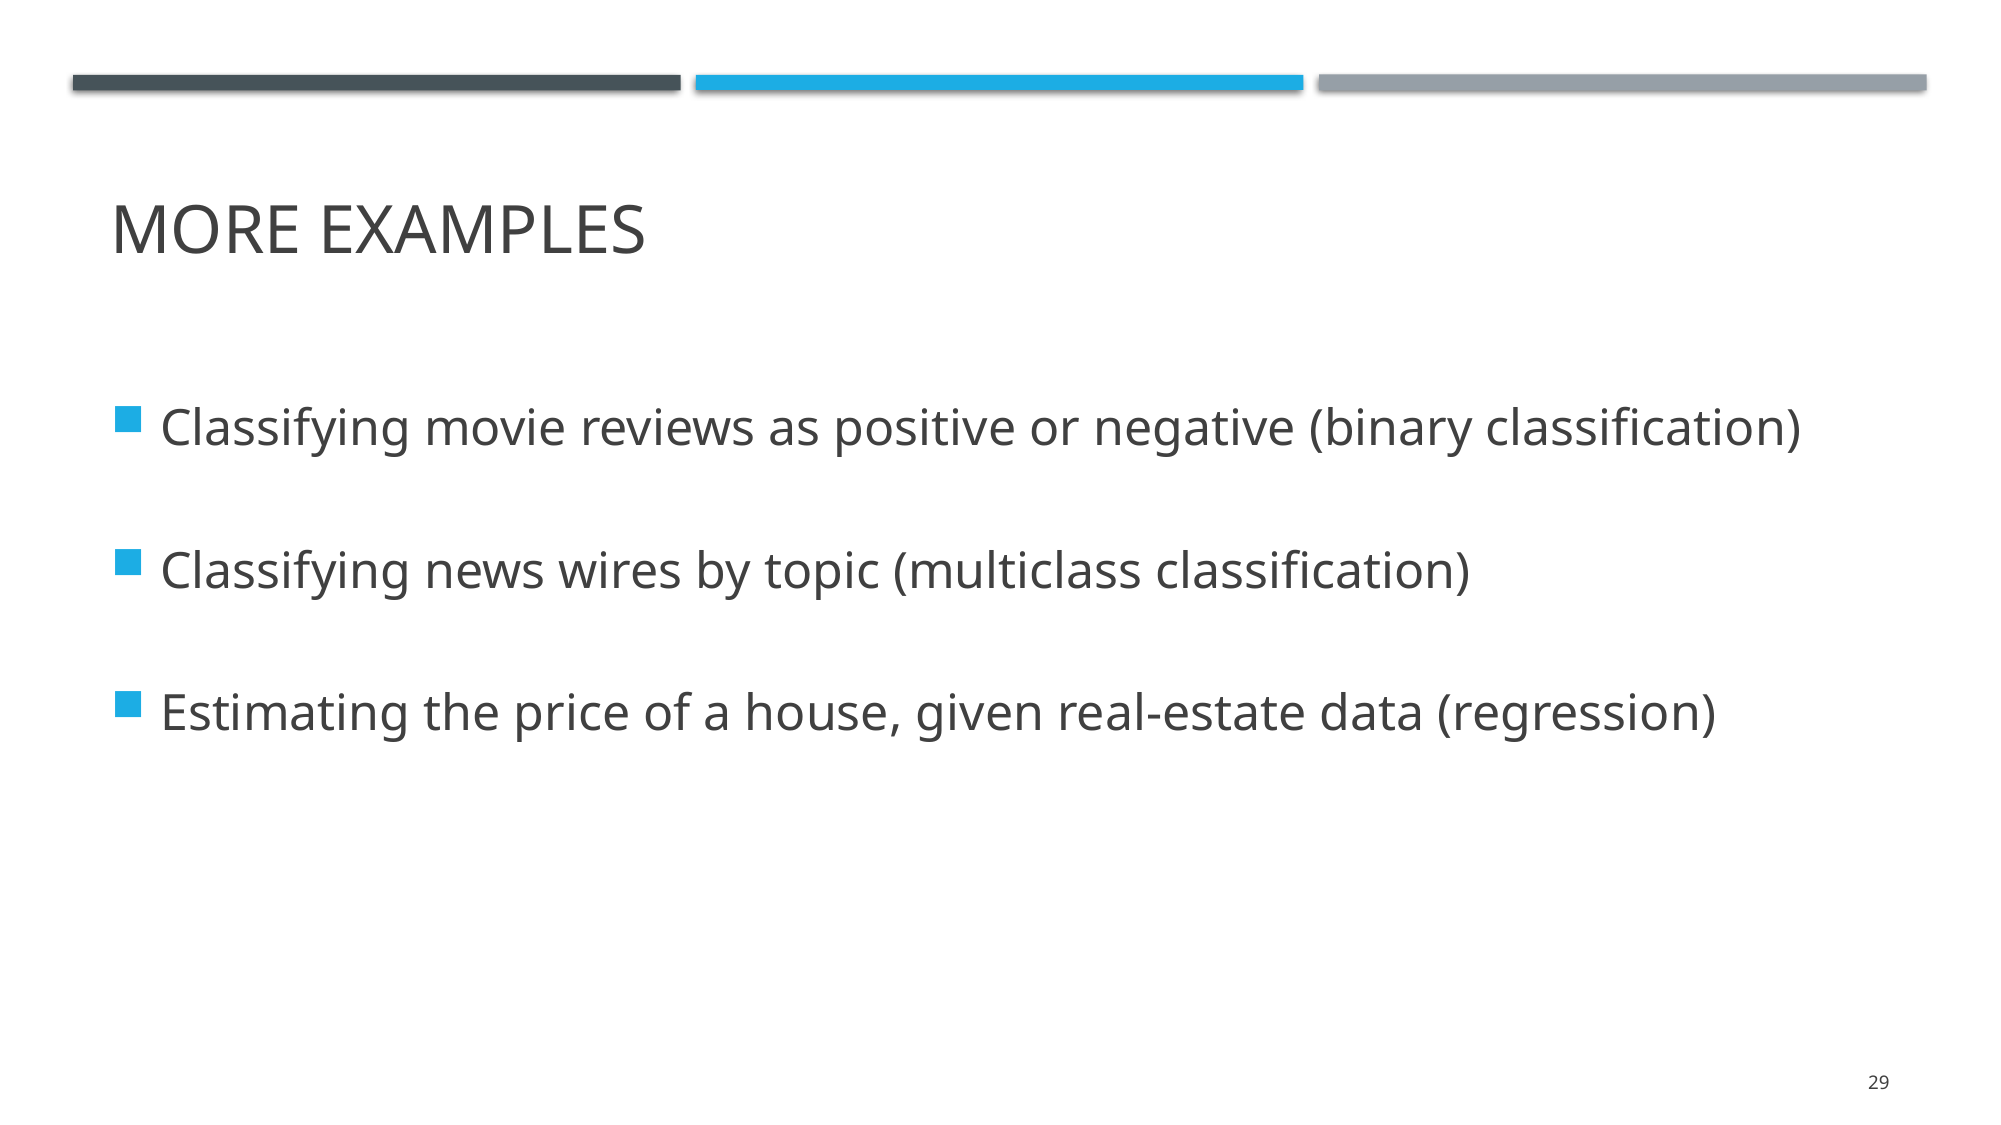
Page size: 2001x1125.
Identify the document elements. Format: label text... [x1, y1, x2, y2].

list Classifying movie reviews as positive or negative (binary classification) Classifying news wires by topic (multiclass classification) Estimating the price of a house, given real-estate data (regression) [95, 240, 1905, 837]
slide_number 29 [1732, 1053, 1905, 1114]
title More examples [95, 79, 1905, 240]
